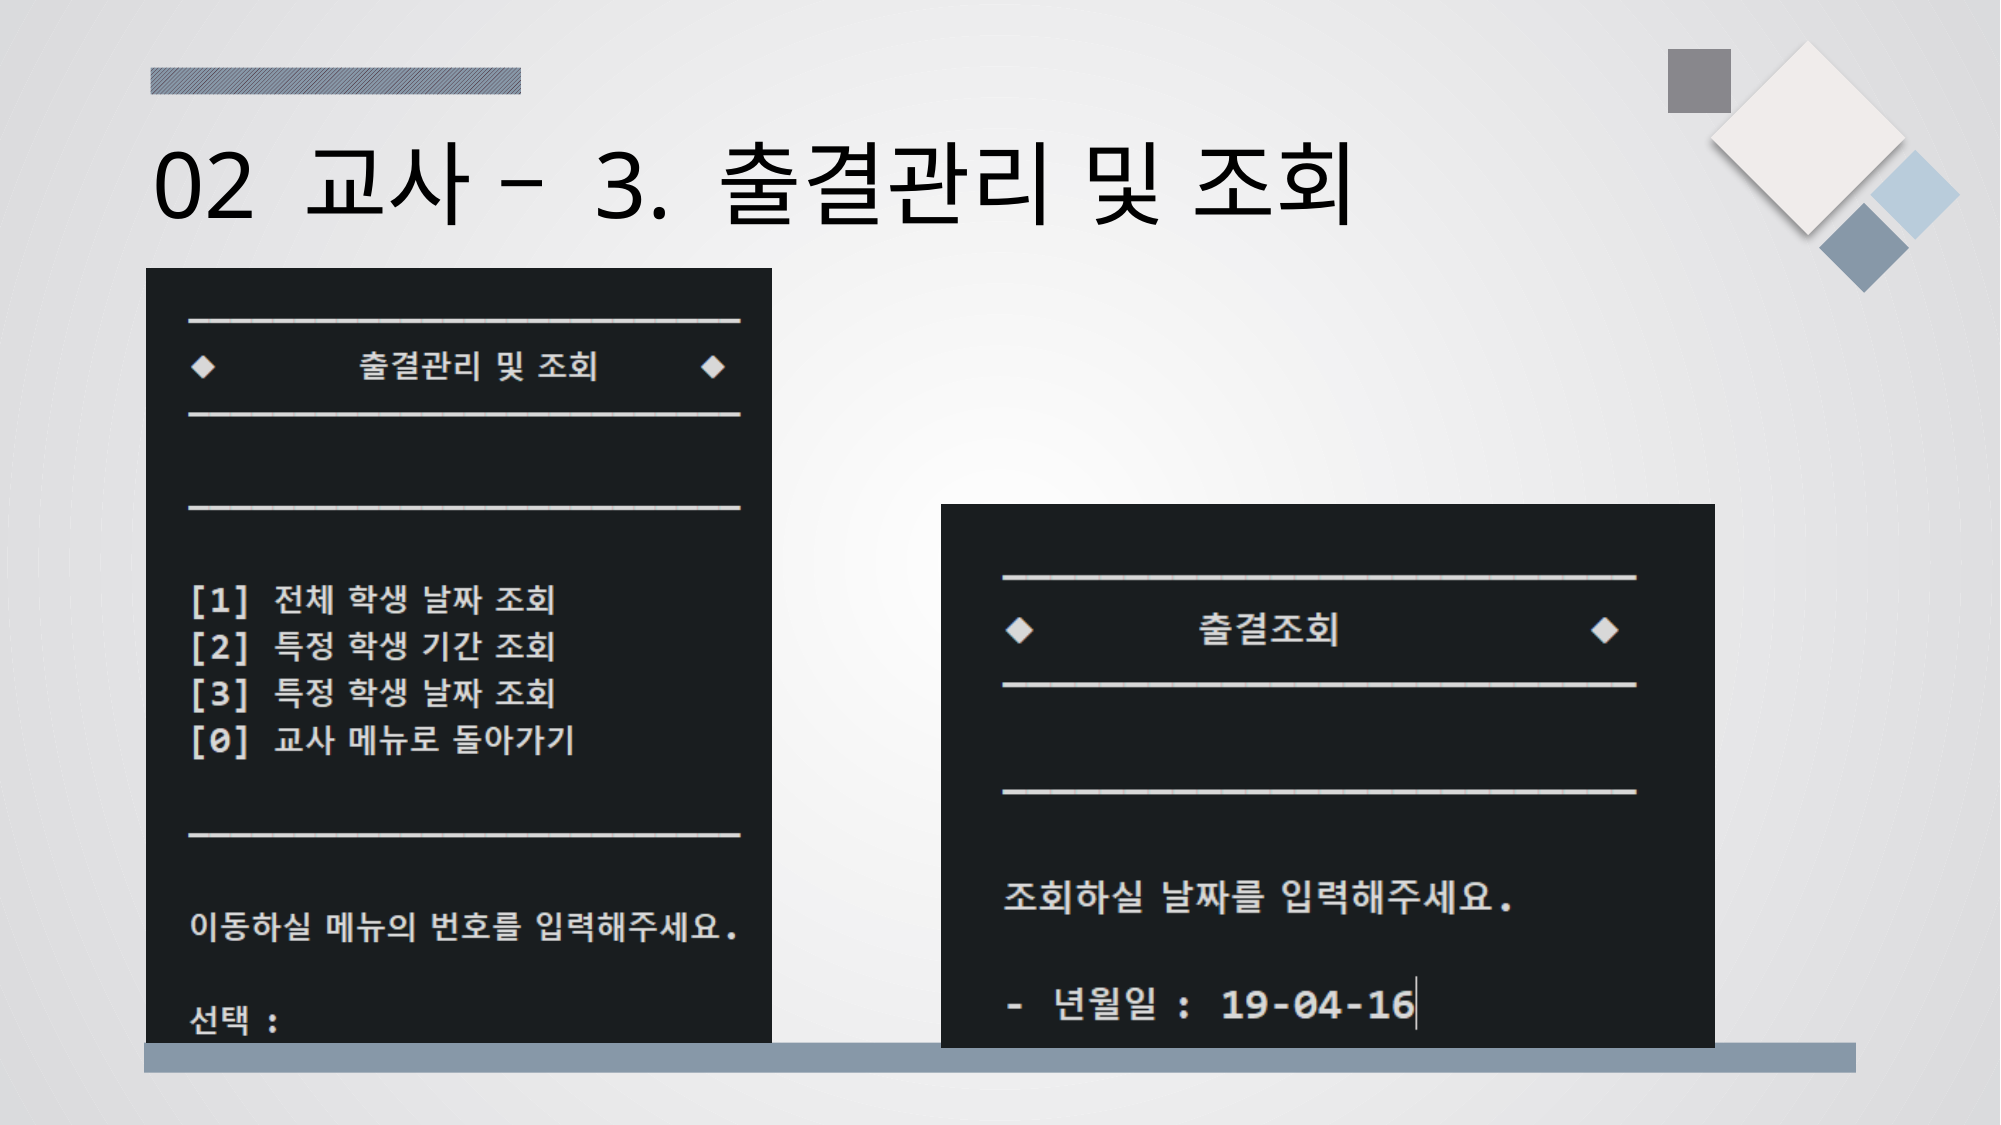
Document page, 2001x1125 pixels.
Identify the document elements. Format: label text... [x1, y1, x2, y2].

picture [941, 504, 1715, 1048]
title 02 교사 – 3. 출결관리 및 조회 [137, 101, 1707, 278]
picture [146, 268, 772, 1043]
